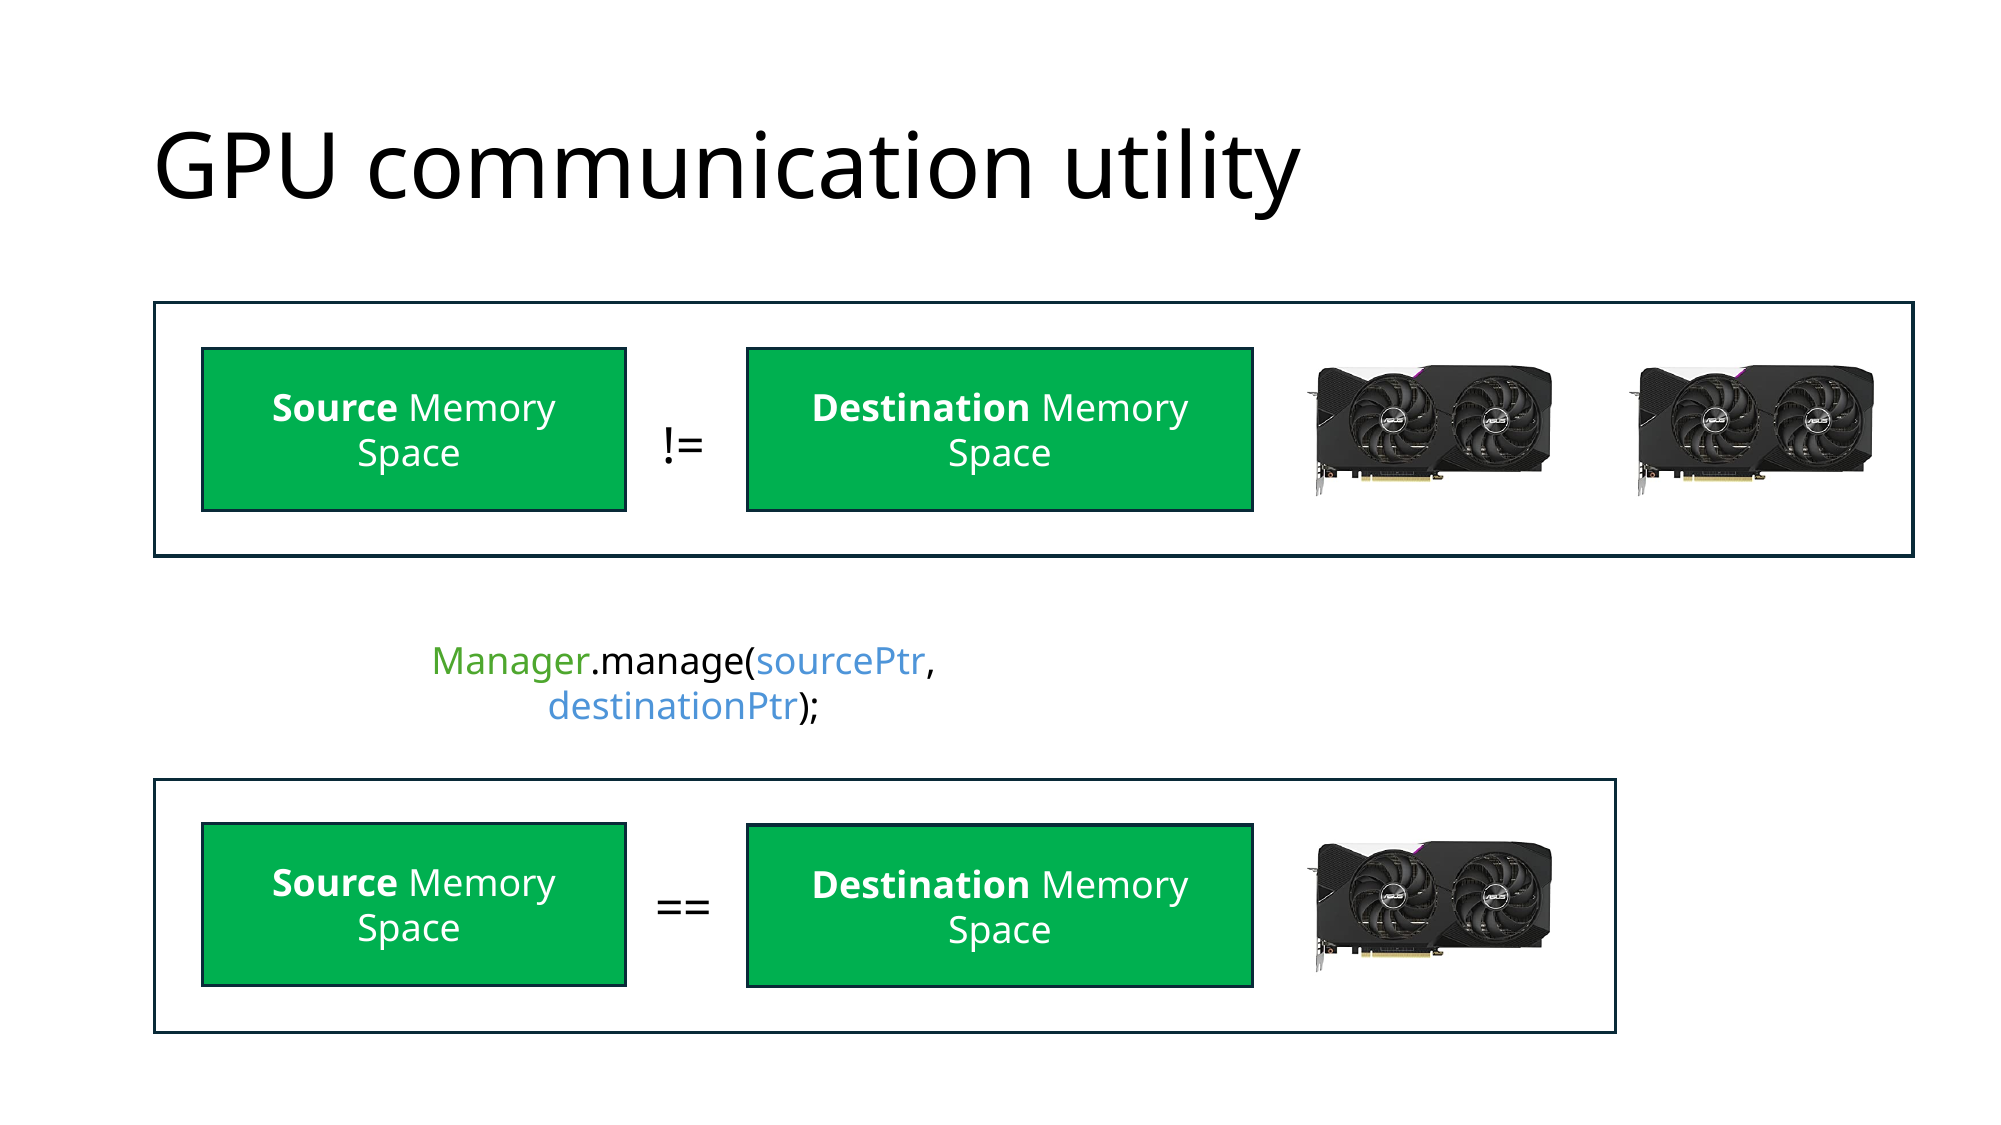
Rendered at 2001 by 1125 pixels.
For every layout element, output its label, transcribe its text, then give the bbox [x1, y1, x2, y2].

text_box Source Memory Space [201, 822, 627, 987]
picture [1284, 747, 1571, 1034]
text_box Source Memory Space [201, 347, 627, 512]
text_box [1571, 778, 1617, 1034]
text_box Manager.manage(sourcePtr, destinationPtr); [278, 629, 1089, 690]
text_box [153, 301, 1915, 558]
title GPU communication utility [137, 59, 1863, 278]
picture [1606, 270, 1893, 557]
text_box Destination Memory Space [746, 823, 1254, 988]
text_box Destination Memory Space [746, 347, 1254, 512]
picture [1284, 270, 1571, 557]
text_box [153, 778, 1284, 1034]
